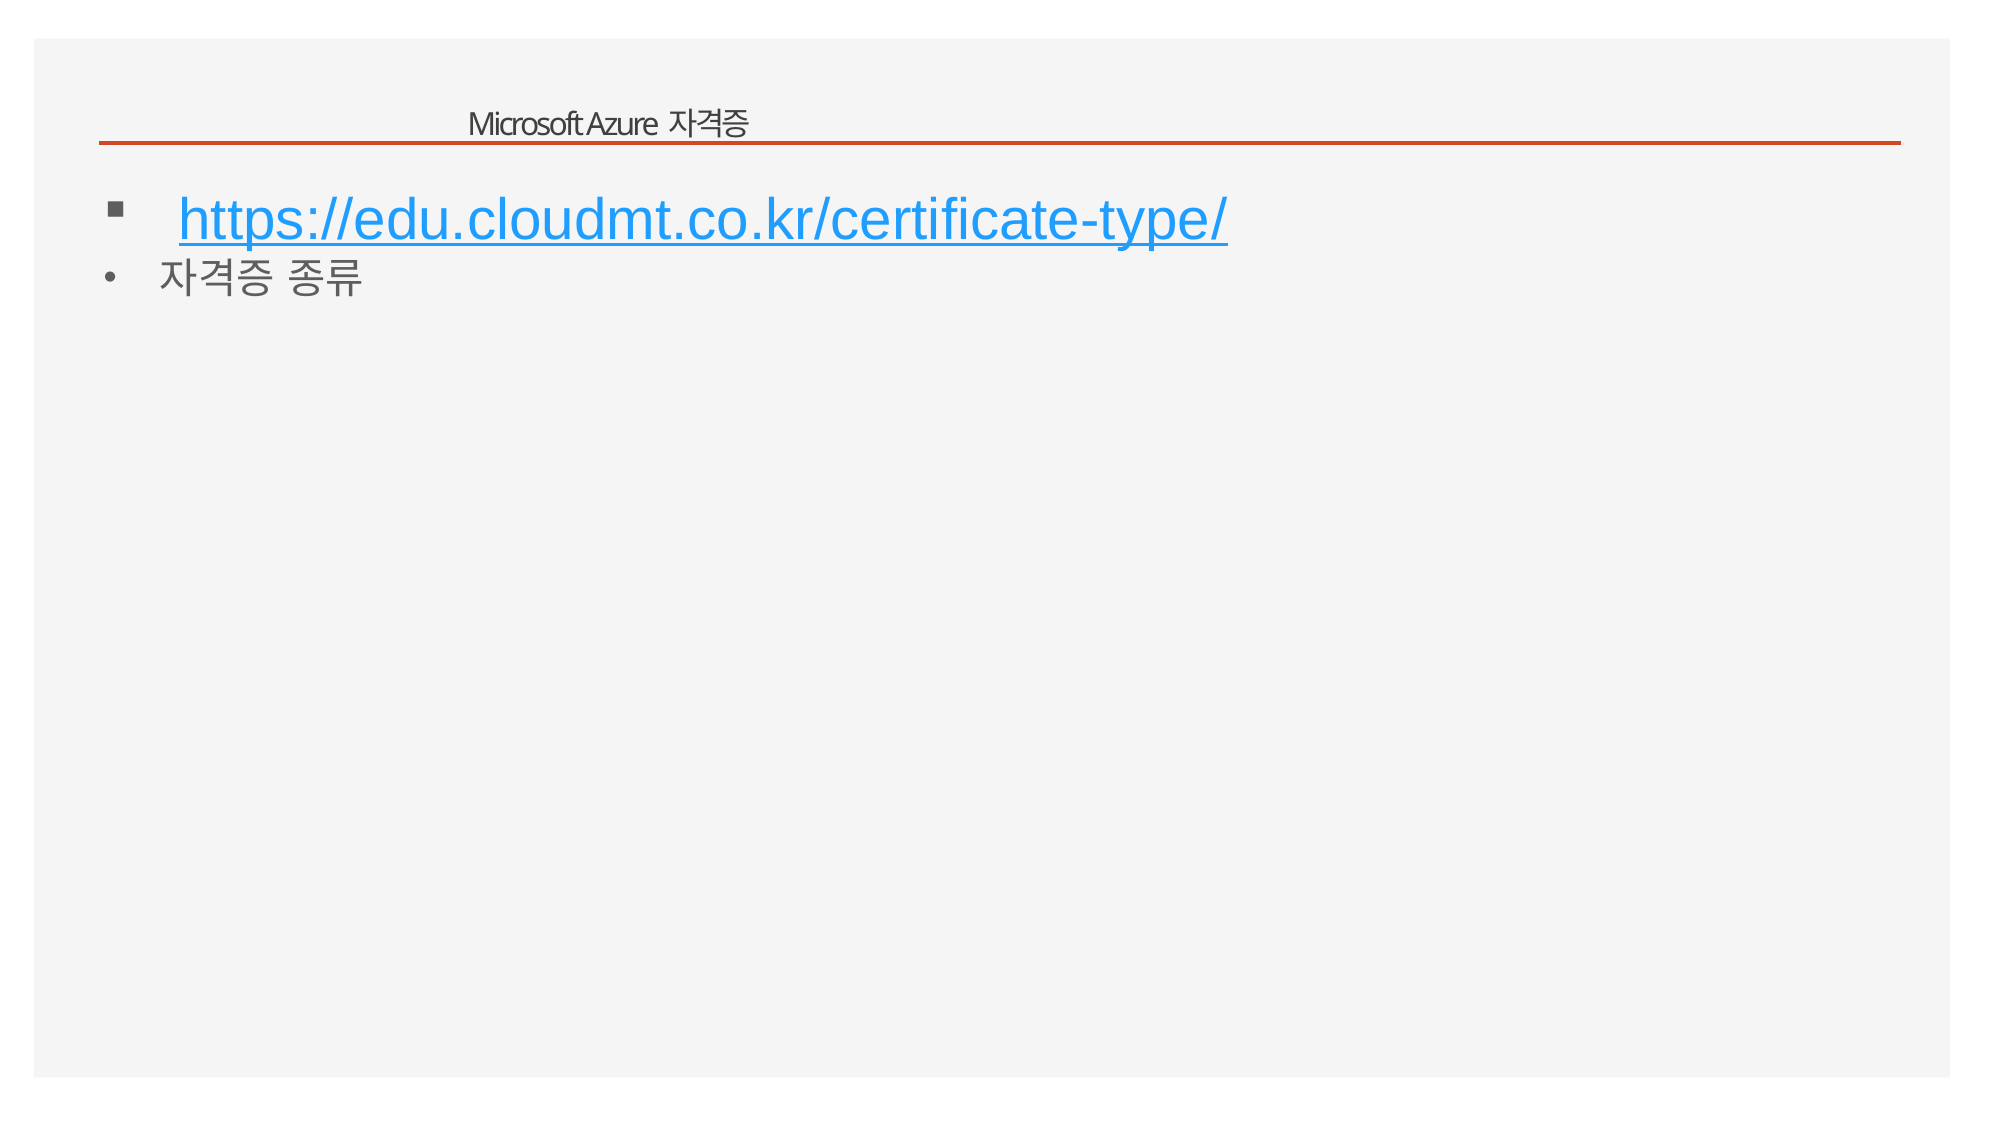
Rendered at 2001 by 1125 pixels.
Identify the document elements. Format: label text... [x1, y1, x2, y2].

title Microsoft Azure 자격증 [467, 45, 1589, 143]
list https://edu.cloudmt.co.kr/certificate-type/ 자격증 종류 [88, 173, 1889, 1003]
